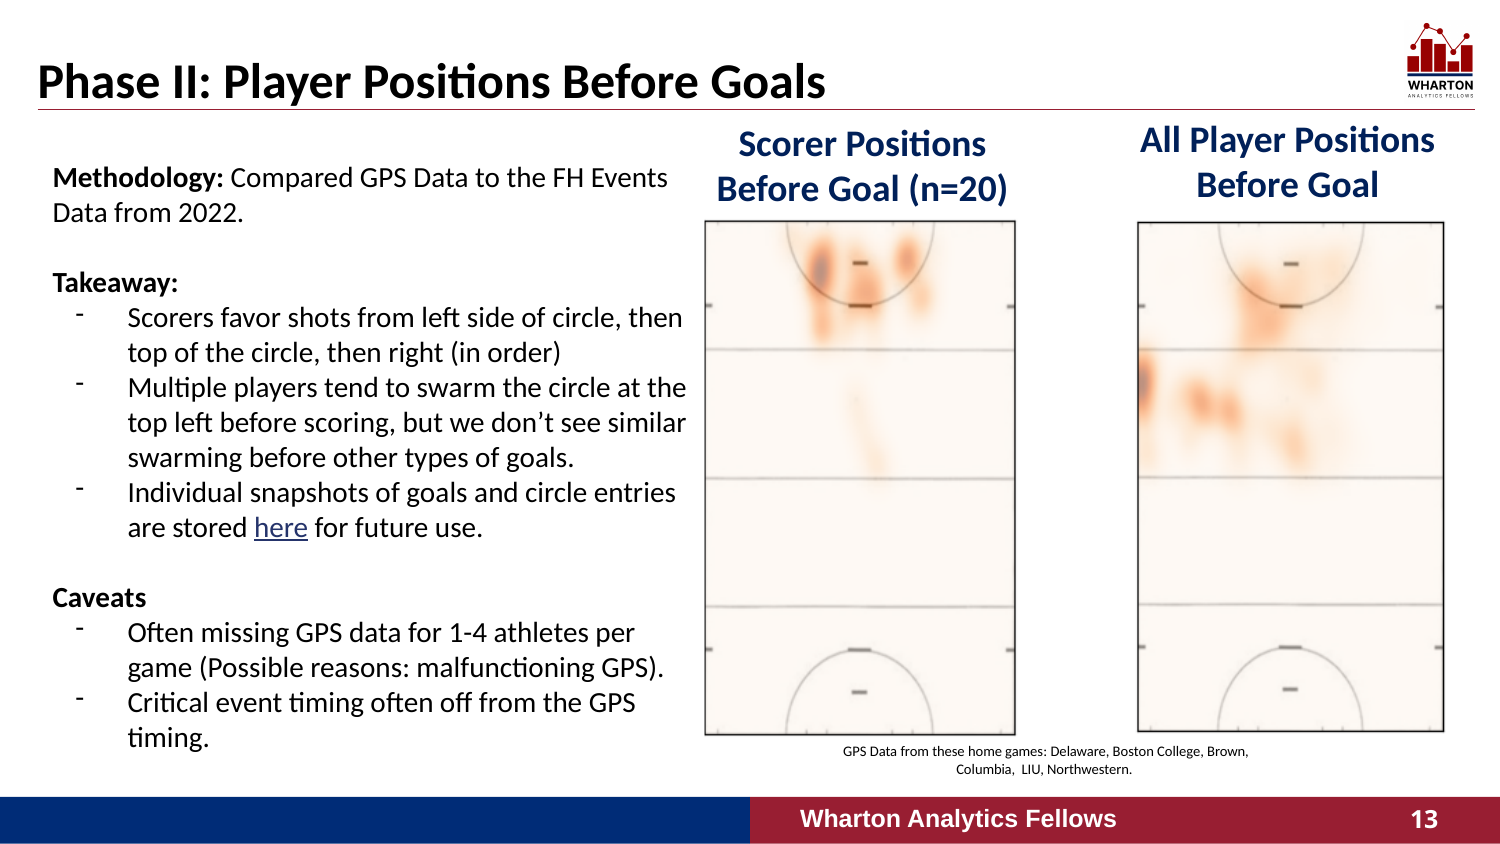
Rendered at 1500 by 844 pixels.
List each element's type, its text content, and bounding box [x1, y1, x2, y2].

picture [1404, 20, 1480, 104]
title Phase II: Player Positions Before Goals [37, 40, 1400, 103]
slide_number ‹#› [1350, 802, 1477, 839]
text_box Methodology: Compared GPS Data to the FH Events Data from 2022. Takeaway: Scorers favor shots from left side of circle, then top of the circle, then right (in order) Multiple players tend to swarm the circle at the top left before scoring, but we don’t see similar swarming before other types of goals. Individual snapshots of goals and circle entries are stored here for future use. Caveats Often missing GPS data for 1-4 athletes per game (Possible reasons: malfunctioning GPS). Critical event timing often off from the GPS timing. [37, 143, 720, 768]
footer Wharton Analytics Fellows [800, 799, 1325, 836]
picture [1121, 212, 1455, 738]
picture [704, 215, 1022, 742]
list All Player Positions Before Goal [1116, 114, 1460, 213]
text_box GPS Data from these home games: Delaware, Boston College, Brown, Columbia, LIU, Northwestern. [800, 727, 1293, 793]
list Scorer Positions Before Goal (n=20) [691, 118, 1035, 217]
